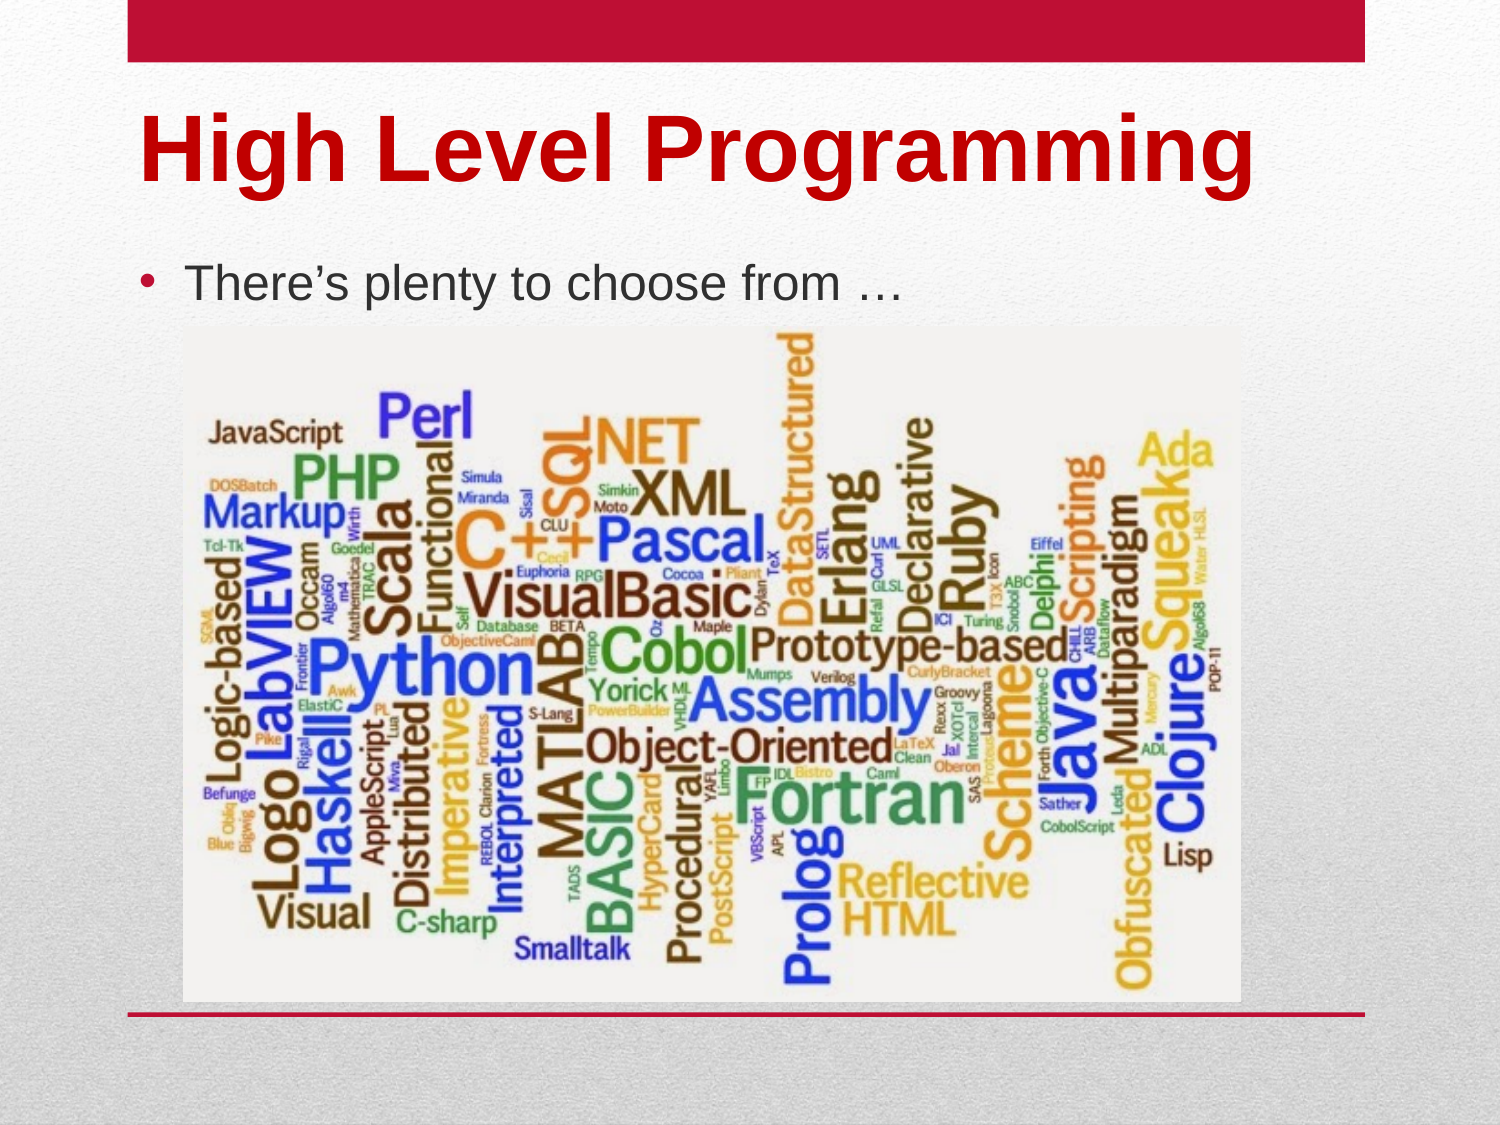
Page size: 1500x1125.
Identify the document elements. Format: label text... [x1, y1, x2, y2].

text_box High Level Programming [123, 78, 1362, 208]
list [182, 325, 1242, 1003]
text_box There’s plenty to choose from … [123, 209, 1362, 352]
